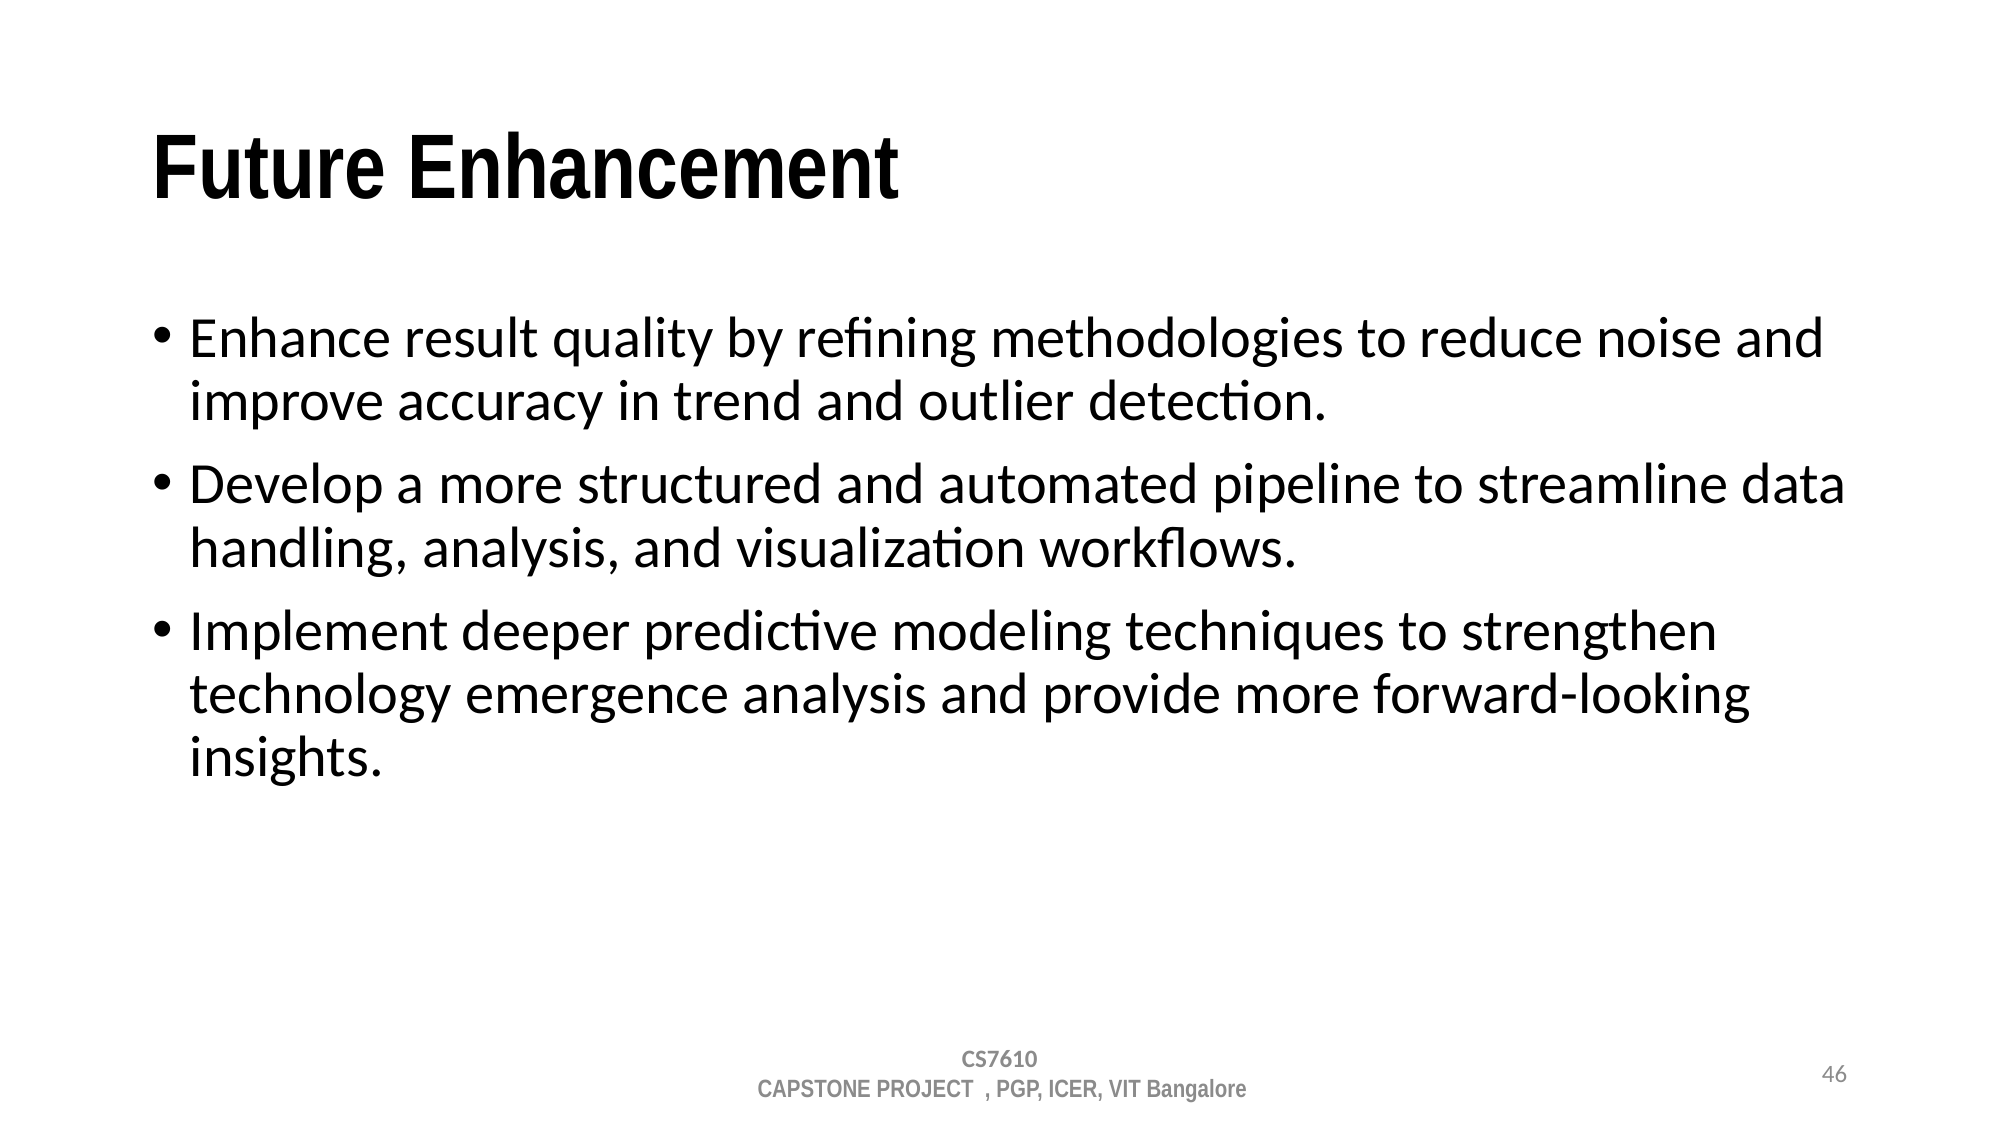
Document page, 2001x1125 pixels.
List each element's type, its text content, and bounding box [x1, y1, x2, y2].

title Future Enhancement [137, 59, 1863, 278]
slide_number 46 [1412, 1042, 1863, 1103]
footer CS7610 CAPSTONE PROJECT , PGP, ICER, VIT Bangalore [662, 1042, 1338, 1103]
list Enhance result quality by refining methodologies to reduce noise and improve accuracy in trend and outlier detection. Develop a more structured and automated pipeline to streamline data handling, analysis, and visualization workflows. Implement deeper predictive modeling techniques to strengthen technology emergence analysis and provide more forward-looking insights. [137, 299, 1863, 1014]
